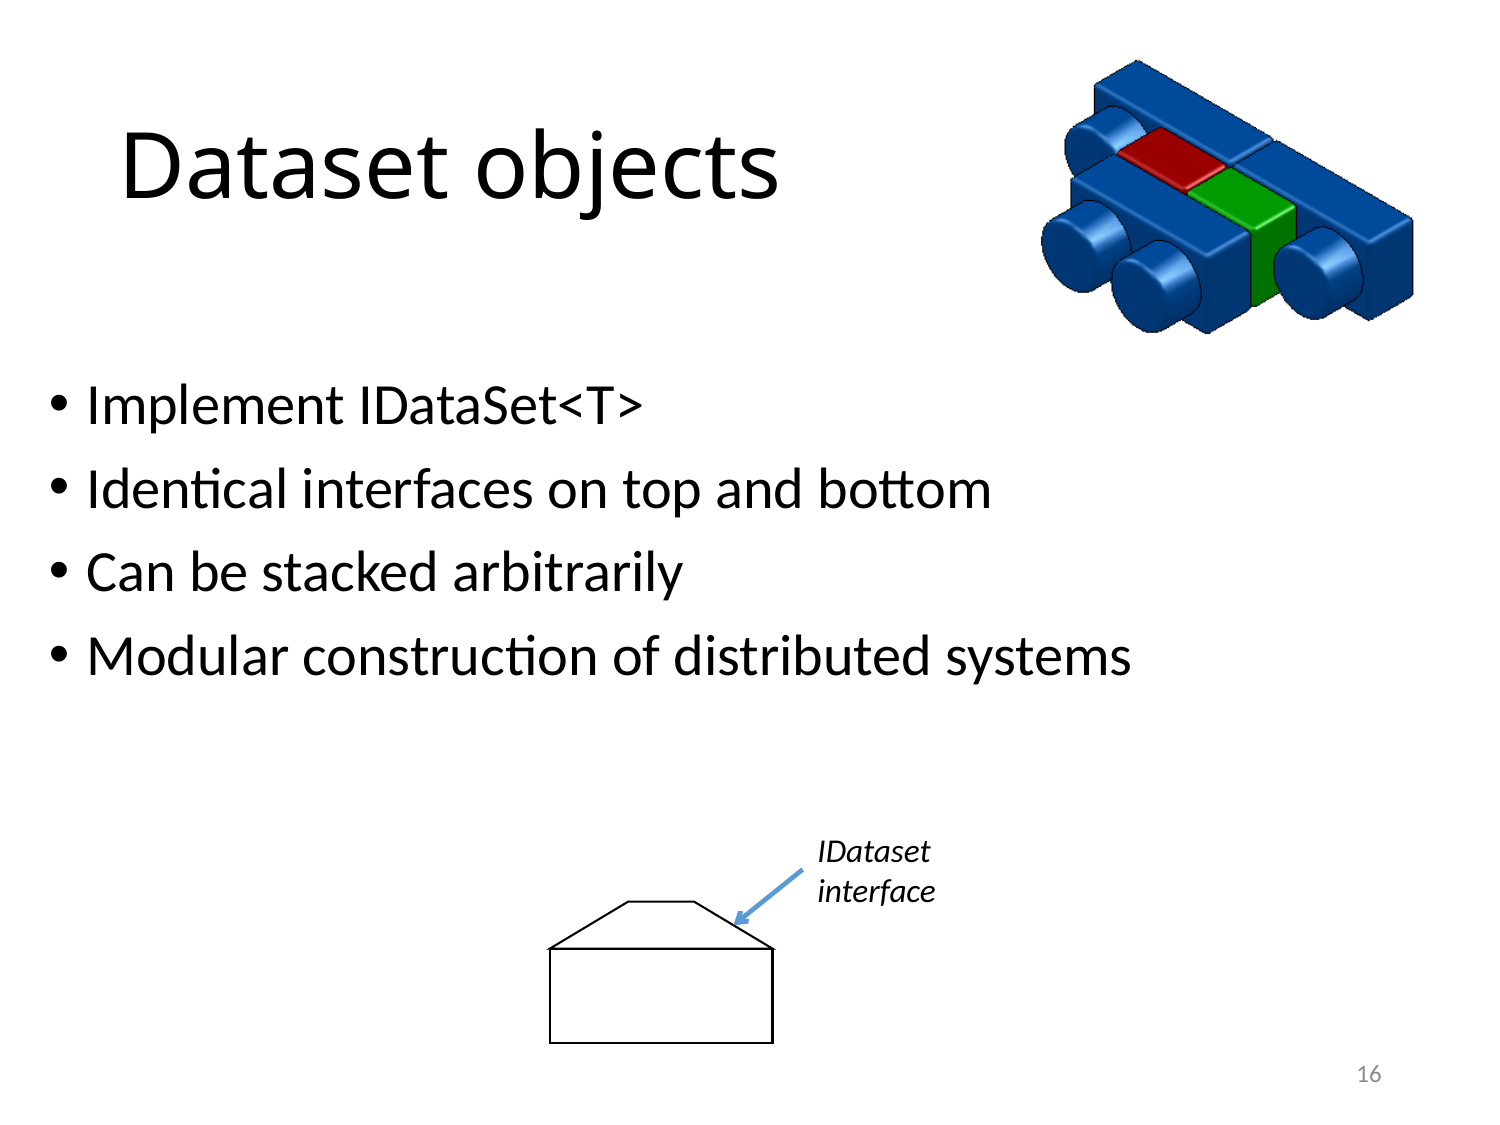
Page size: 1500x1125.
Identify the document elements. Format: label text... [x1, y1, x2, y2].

text_box IDataset interface [802, 822, 980, 917]
list Implement IDataSet<T> Identical interfaces on top and bottom Can be stacked arbitrarily Modular construction of distributed systems [33, 366, 1236, 940]
picture [1019, 40, 1451, 367]
slide_number 16 [1059, 1042, 1397, 1103]
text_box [549, 901, 773, 1043]
title Dataset objects [103, 59, 1019, 278]
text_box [733, 870, 803, 926]
